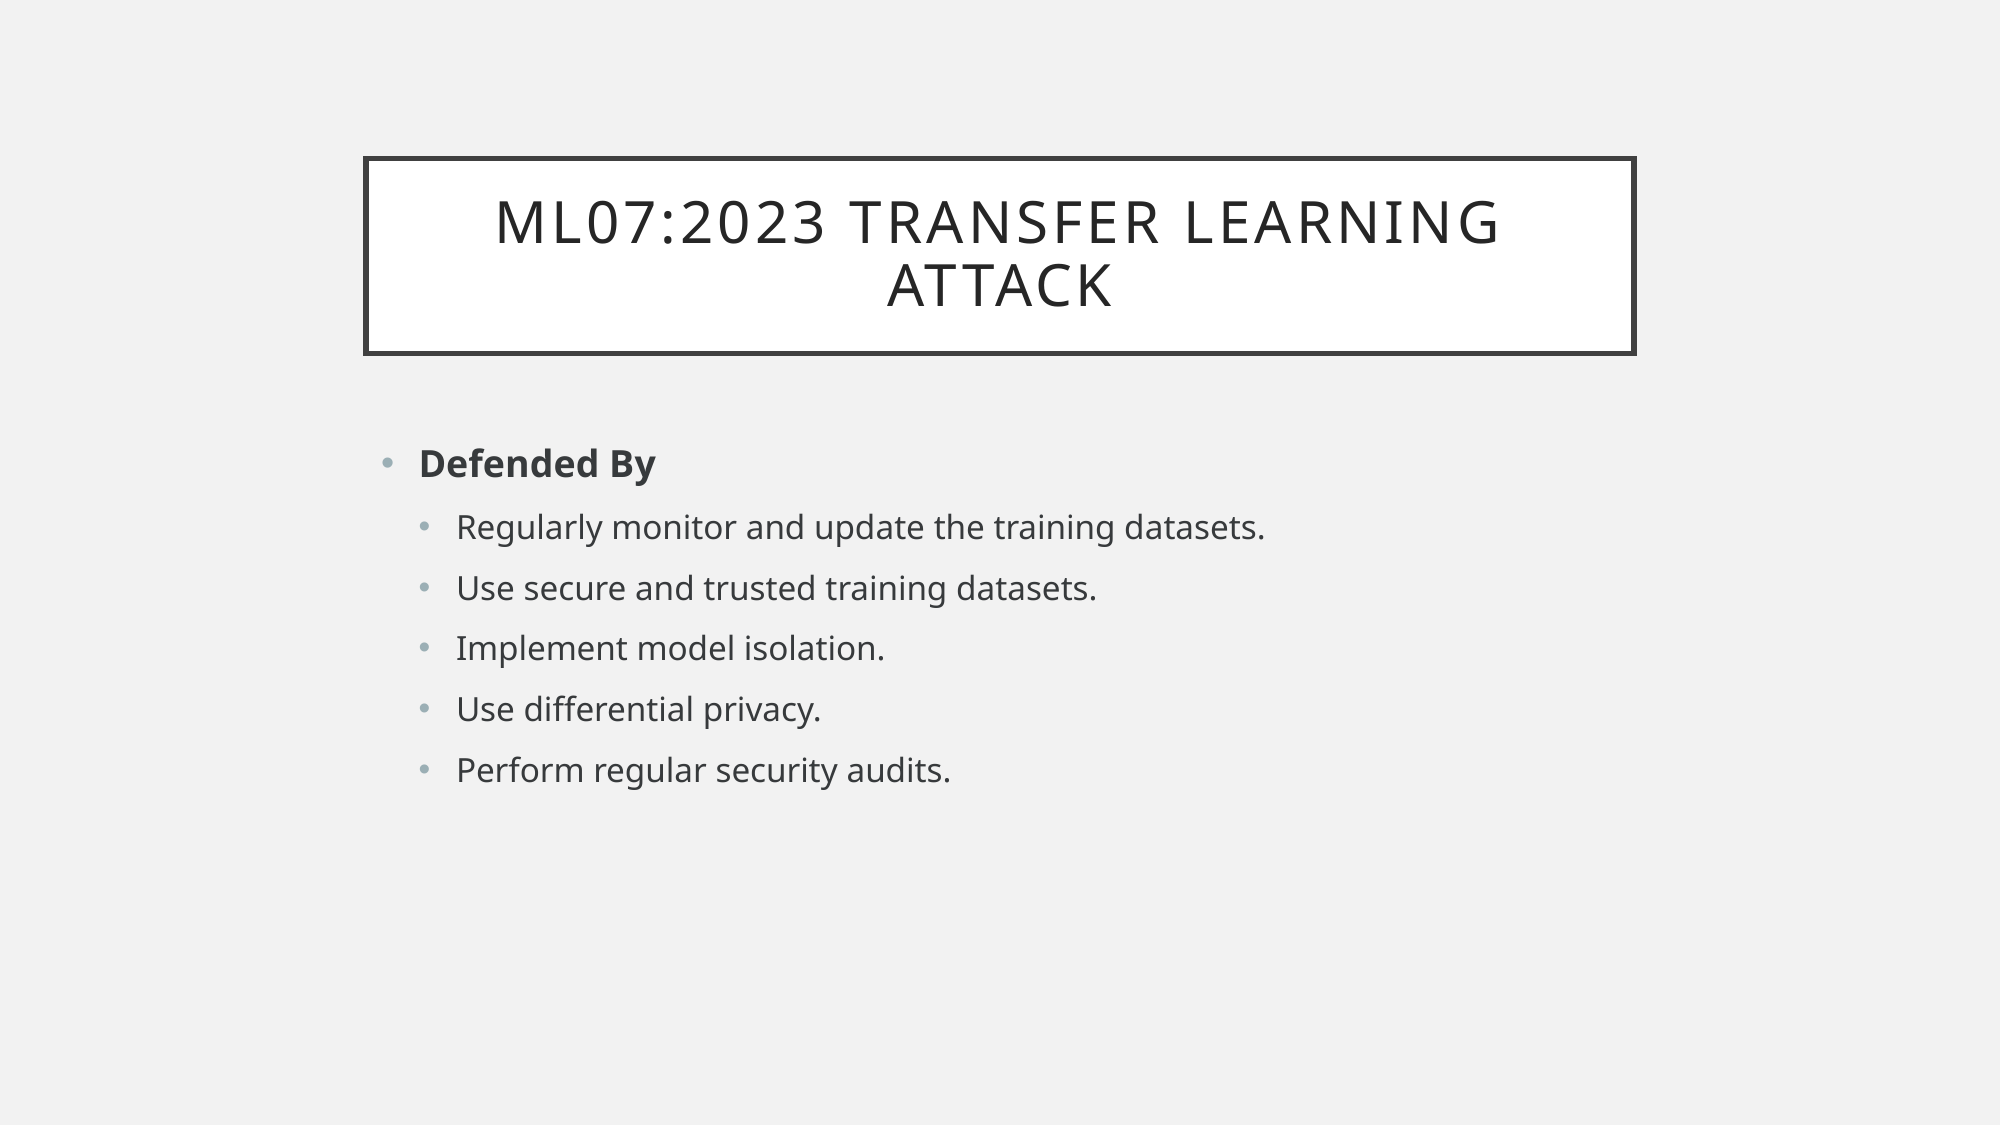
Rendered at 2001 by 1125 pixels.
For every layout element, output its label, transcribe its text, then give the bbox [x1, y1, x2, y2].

title ML07:2023 Transfer Learning Attack [363, 156, 1637, 356]
list Defended By Regularly monitor and update the training datasets. Use secure and trusted training datasets. Implement model isolation. Use differential privacy. Perform regular security audits. [366, 432, 1634, 942]
